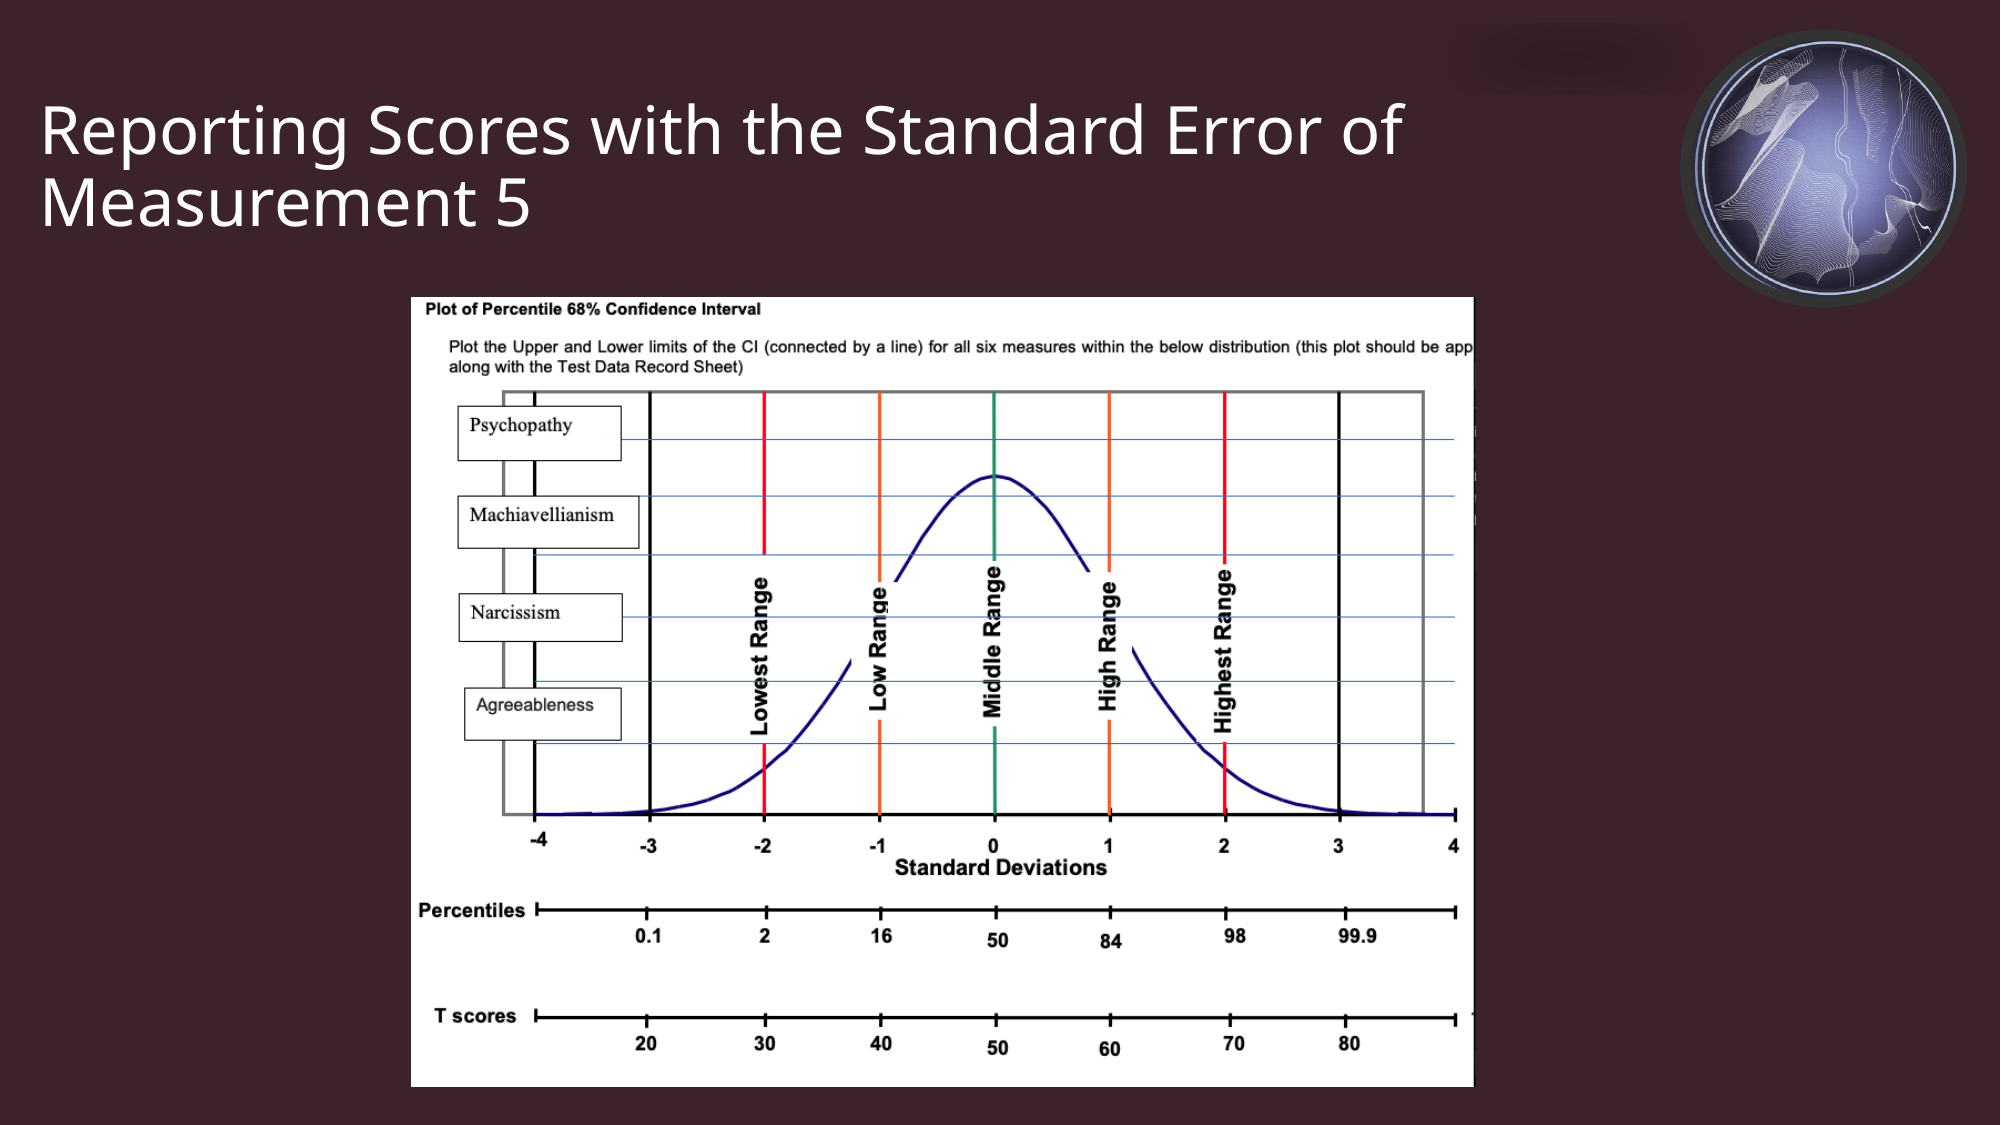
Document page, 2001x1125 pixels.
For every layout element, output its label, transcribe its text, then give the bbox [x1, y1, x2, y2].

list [411, 297, 1476, 1087]
picture [1691, 40, 1956, 297]
title Reporting Scores with the Standard Error of Measurement 5 [24, 59, 1634, 278]
